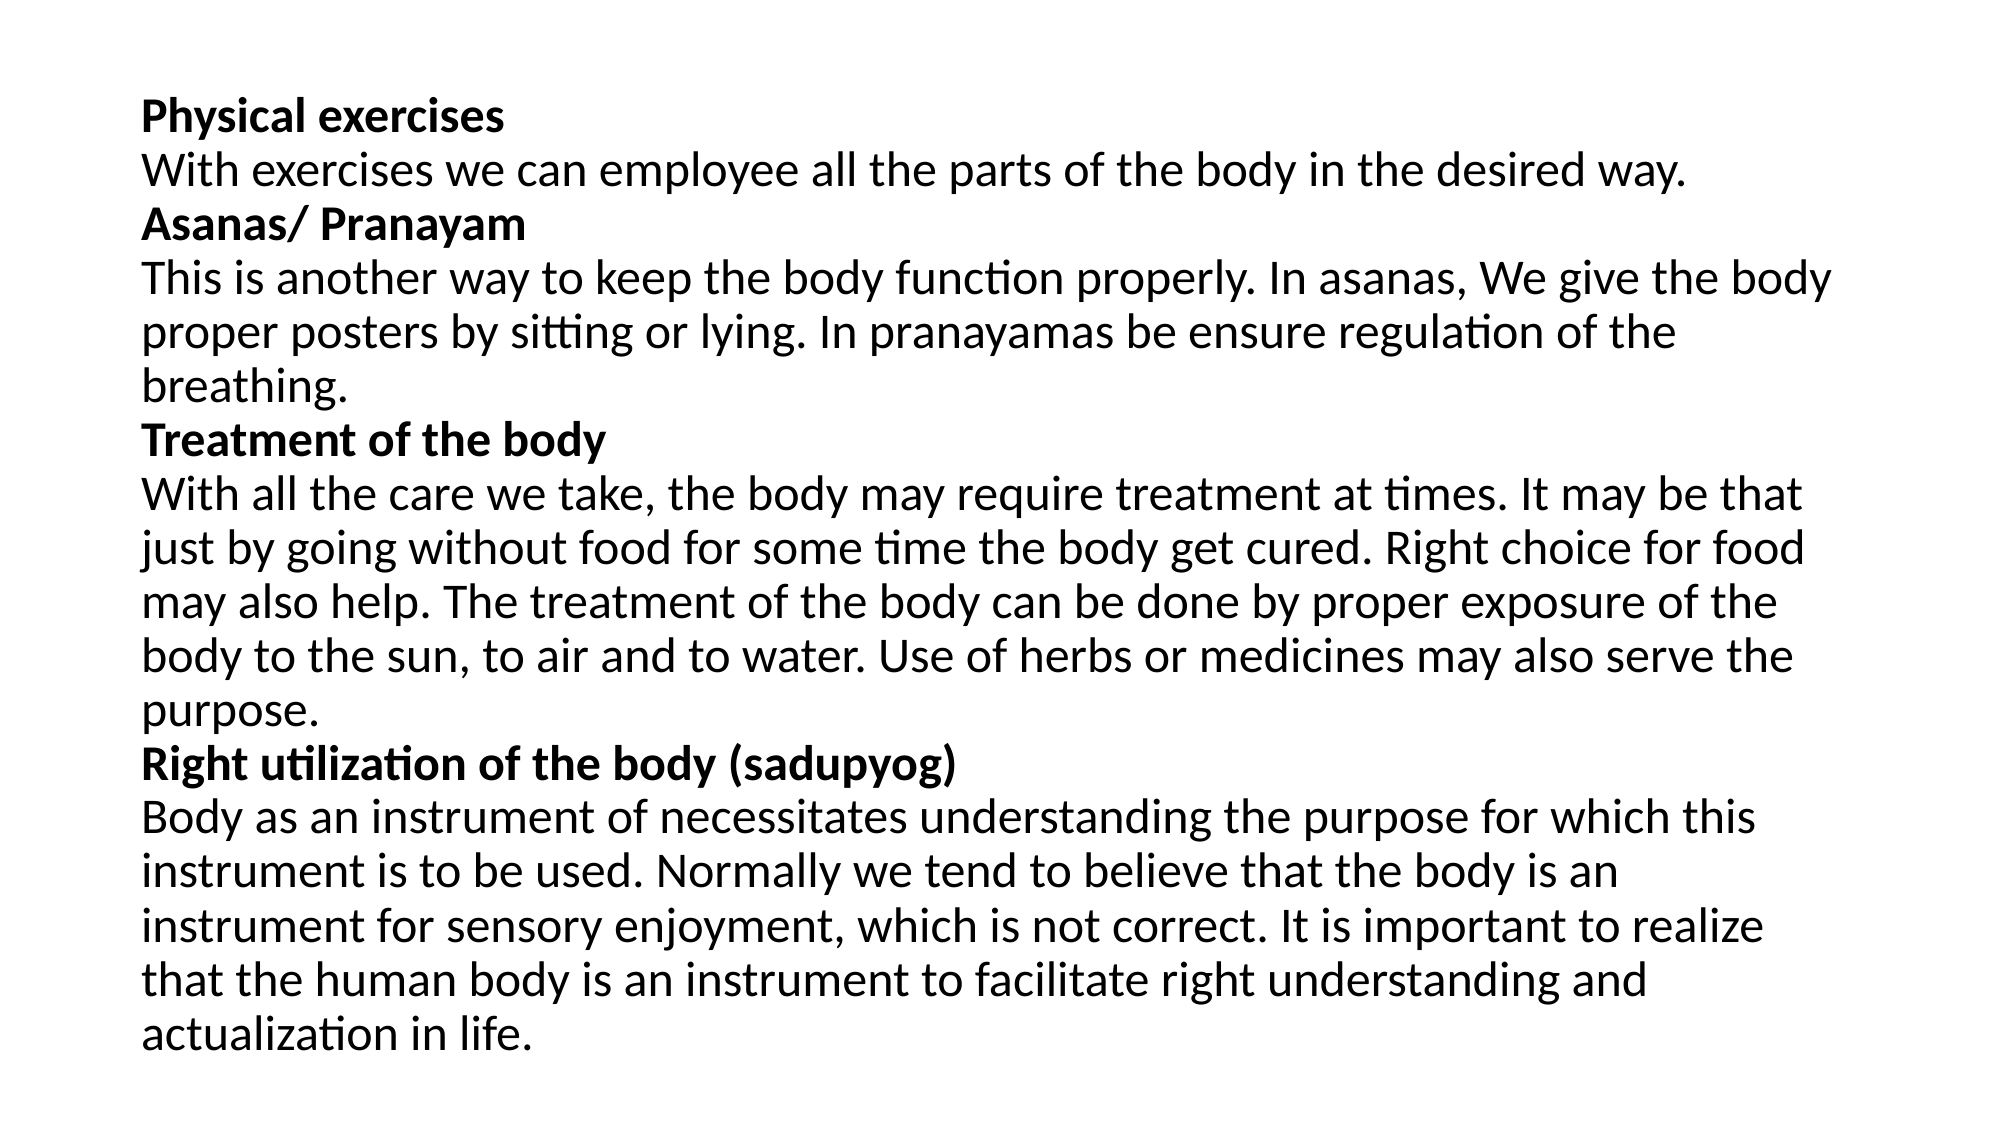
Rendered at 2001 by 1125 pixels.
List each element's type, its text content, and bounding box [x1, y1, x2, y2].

title Physical exercises With exercises we can employee all the parts of the body in the desired way. Asanas/ Pranayam This is another way to keep the body function properly. In asanas, We give the body proper posters by sitting or lying. In pranayamas be ensure regulation of the breathing. Treatment of the body With all the care we take, the body may require treatment at times. It may be that just by going without food for some time the body get cured. Right choice for food may also help. The treatment of the body can be done by proper exposure of the body to the sun, to air and to water. Use of herbs or medicines may also serve the purpose. Right utilization of the body (sadupyog) Body as an instrument of necessitates understanding the purpose for which this instrument is to be used. Normally we tend to believe that the body is an instrument for sensory enjoyment, which is not correct. It is important to realize that the human body is an instrument to facilitate right understanding and actualization in life. [126, 81, 1852, 740]
